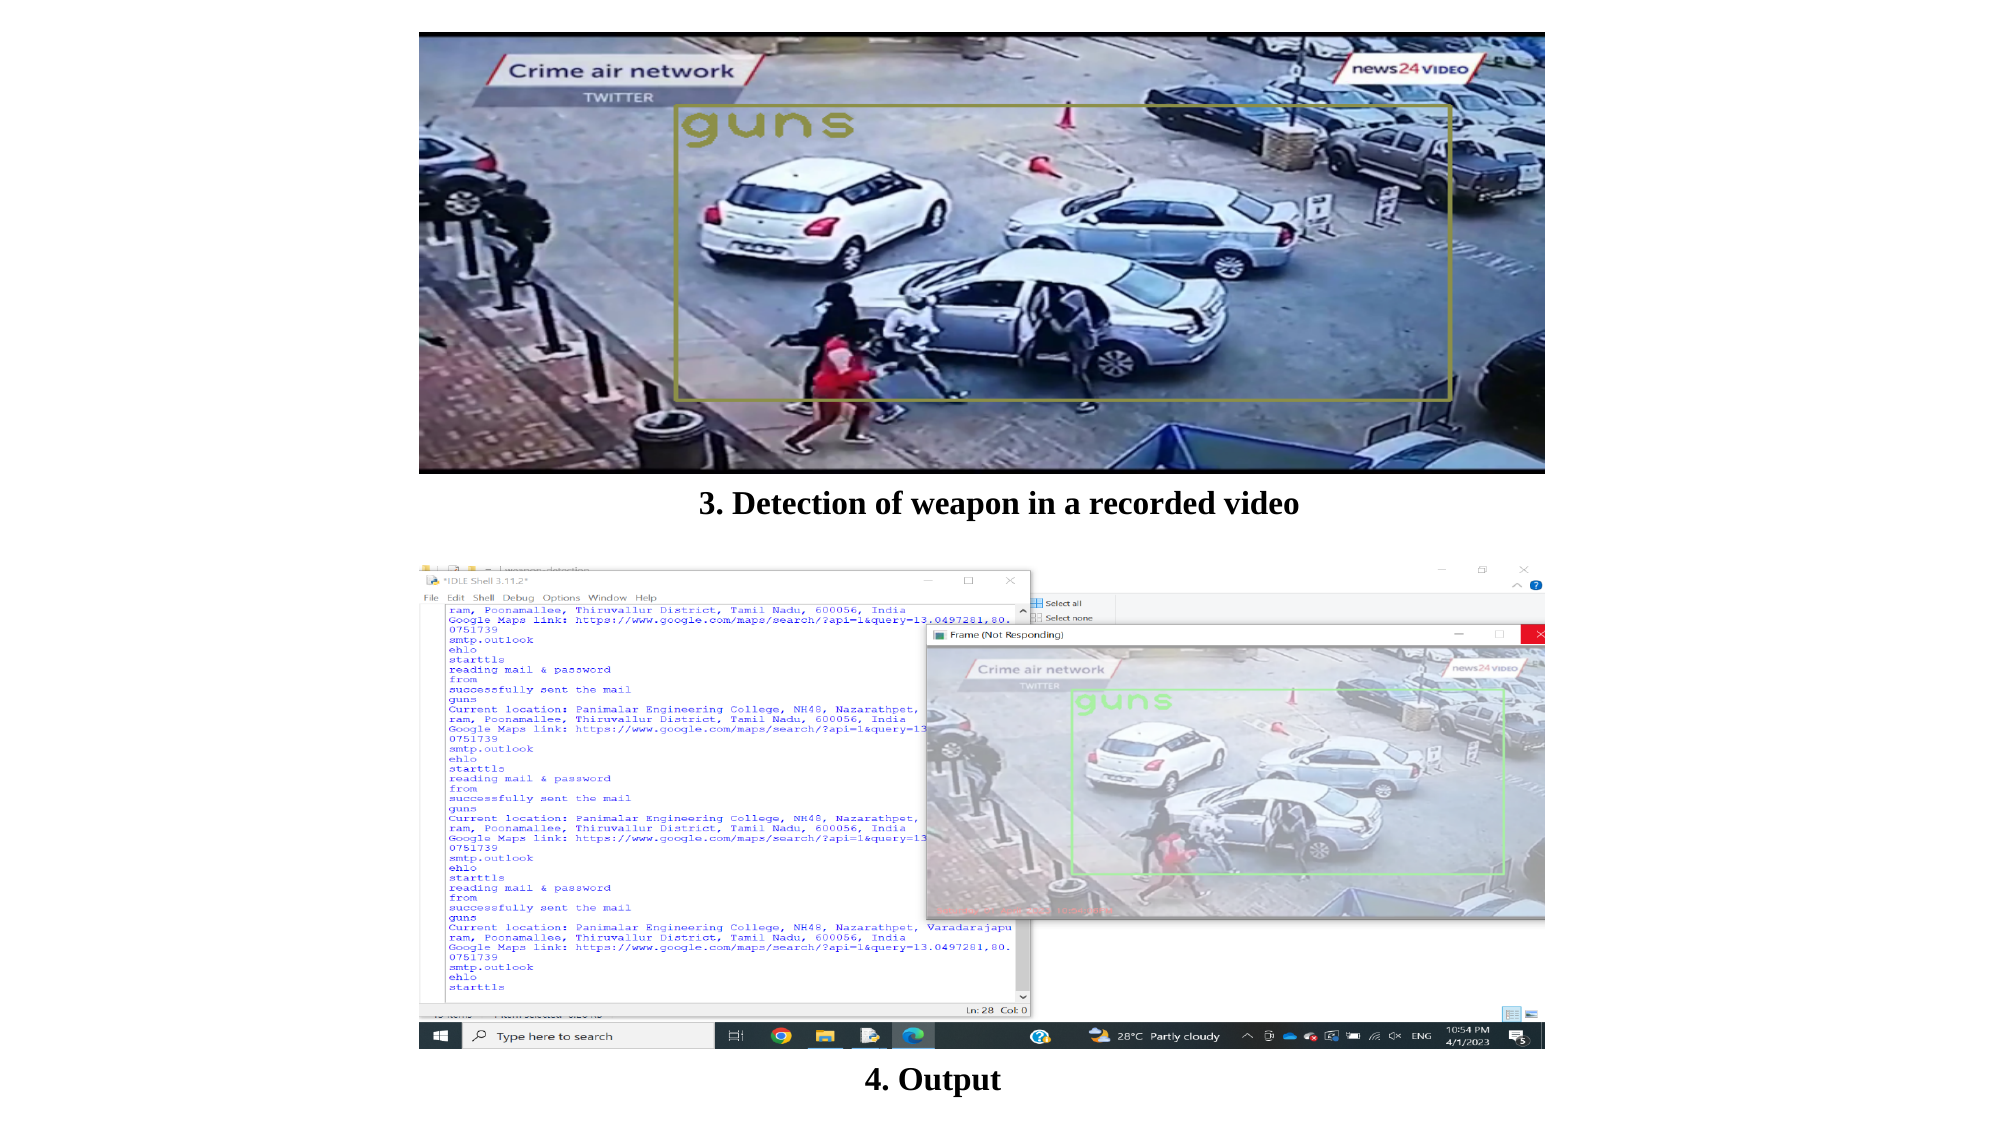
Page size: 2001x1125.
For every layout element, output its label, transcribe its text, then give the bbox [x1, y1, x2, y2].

text_box 3. Detection of weapon in a recorded video [500, 474, 1500, 529]
picture [419, 562, 1545, 1049]
text_box 4. Output [849, 1049, 1522, 1105]
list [419, 32, 1545, 474]
